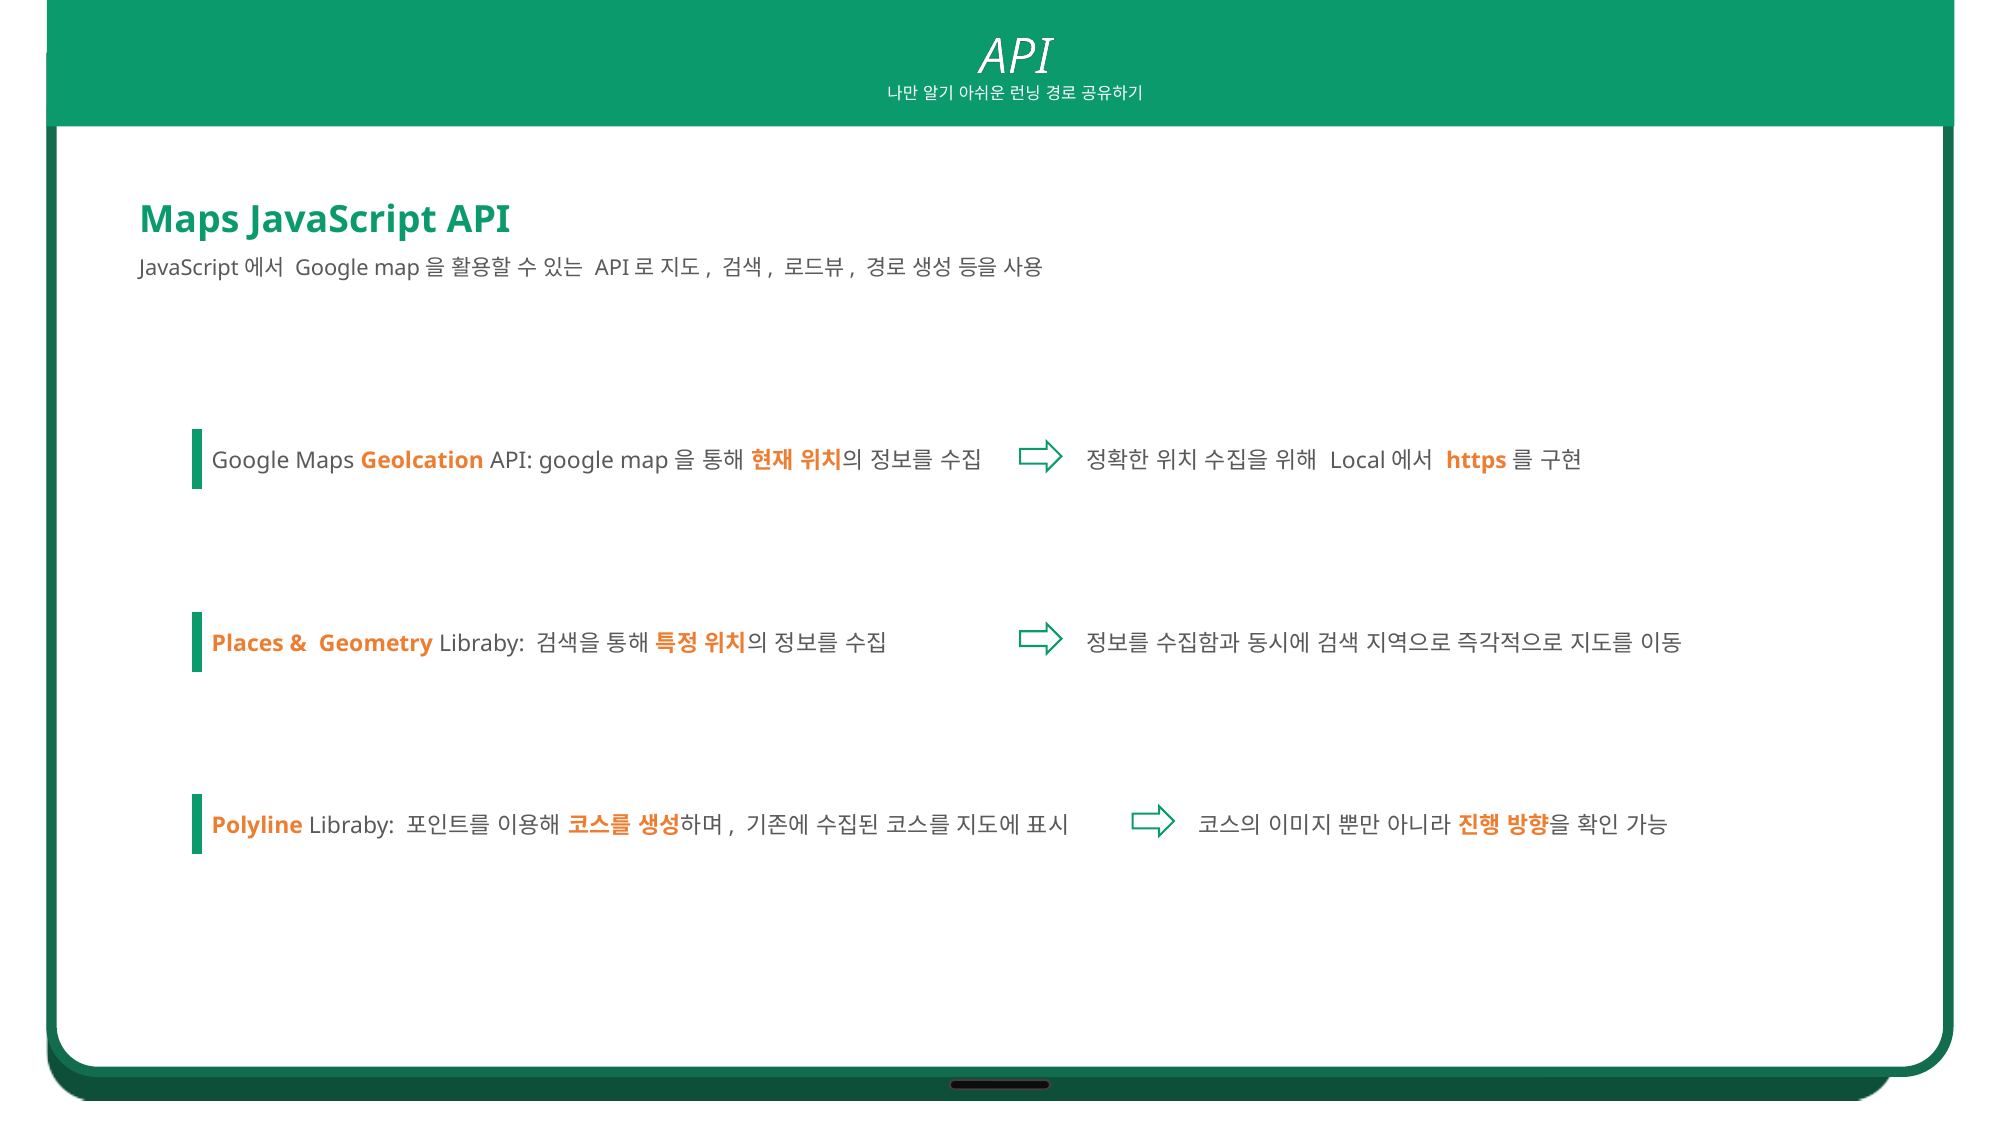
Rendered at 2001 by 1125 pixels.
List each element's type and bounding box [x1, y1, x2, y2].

text_box [196, 429, 1632, 490]
text_box [196, 611, 1818, 672]
text_box [46, 0, 1955, 1090]
text_box [196, 794, 1930, 855]
